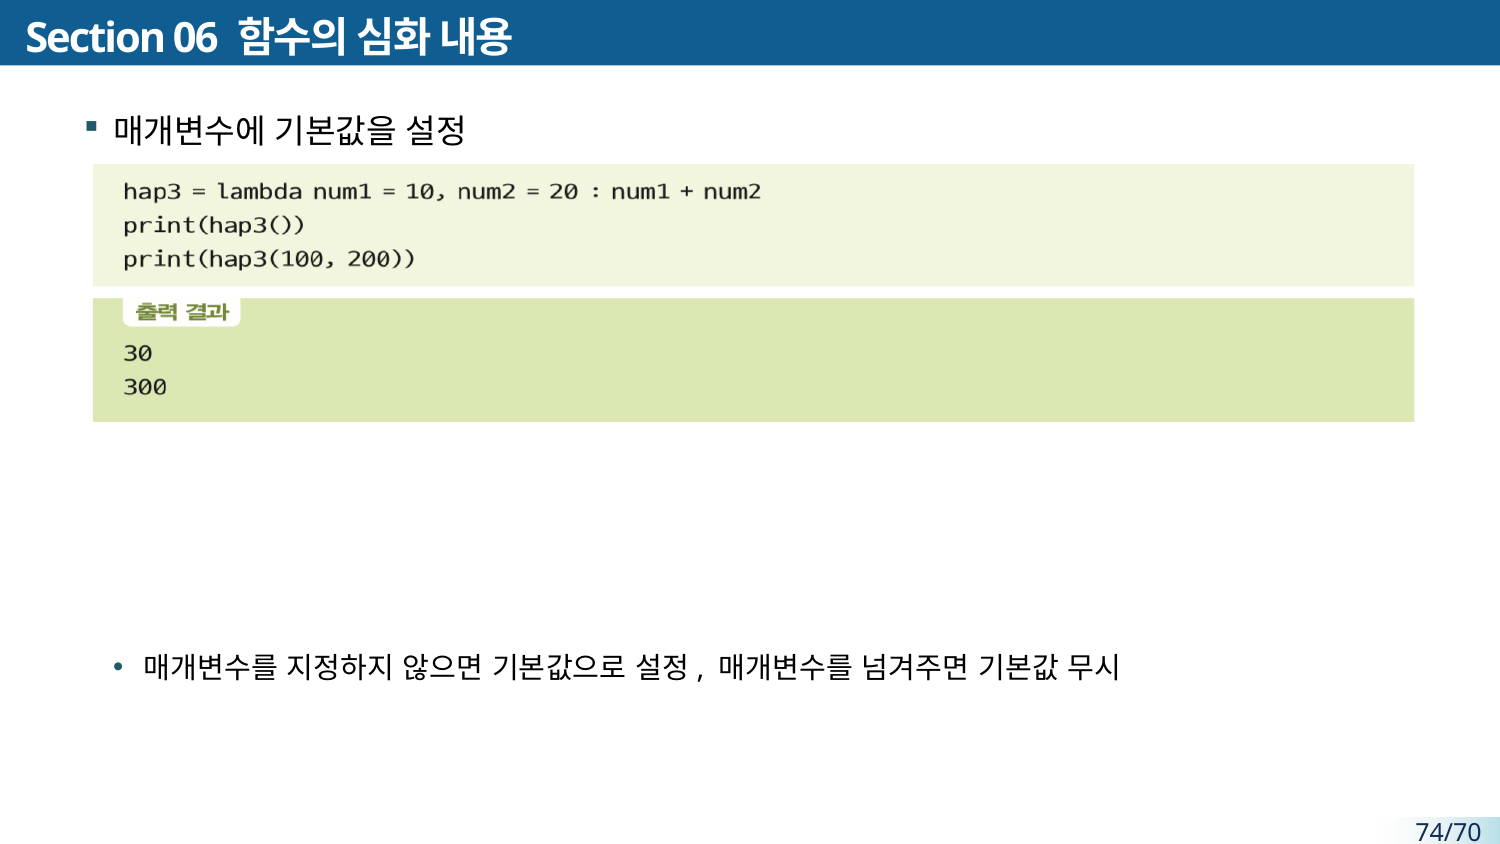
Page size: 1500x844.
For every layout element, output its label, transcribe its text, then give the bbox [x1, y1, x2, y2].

title Section 06 함수의 심화 내용 [10, 6, 1288, 65]
picture [92, 164, 1415, 423]
list 매개변수에 기본값을 설정 매개변수를 지정하지 않으면 기본값으로 설정, 매개변수를 넘겨주면 기본값 무시 [10, 95, 1481, 793]
